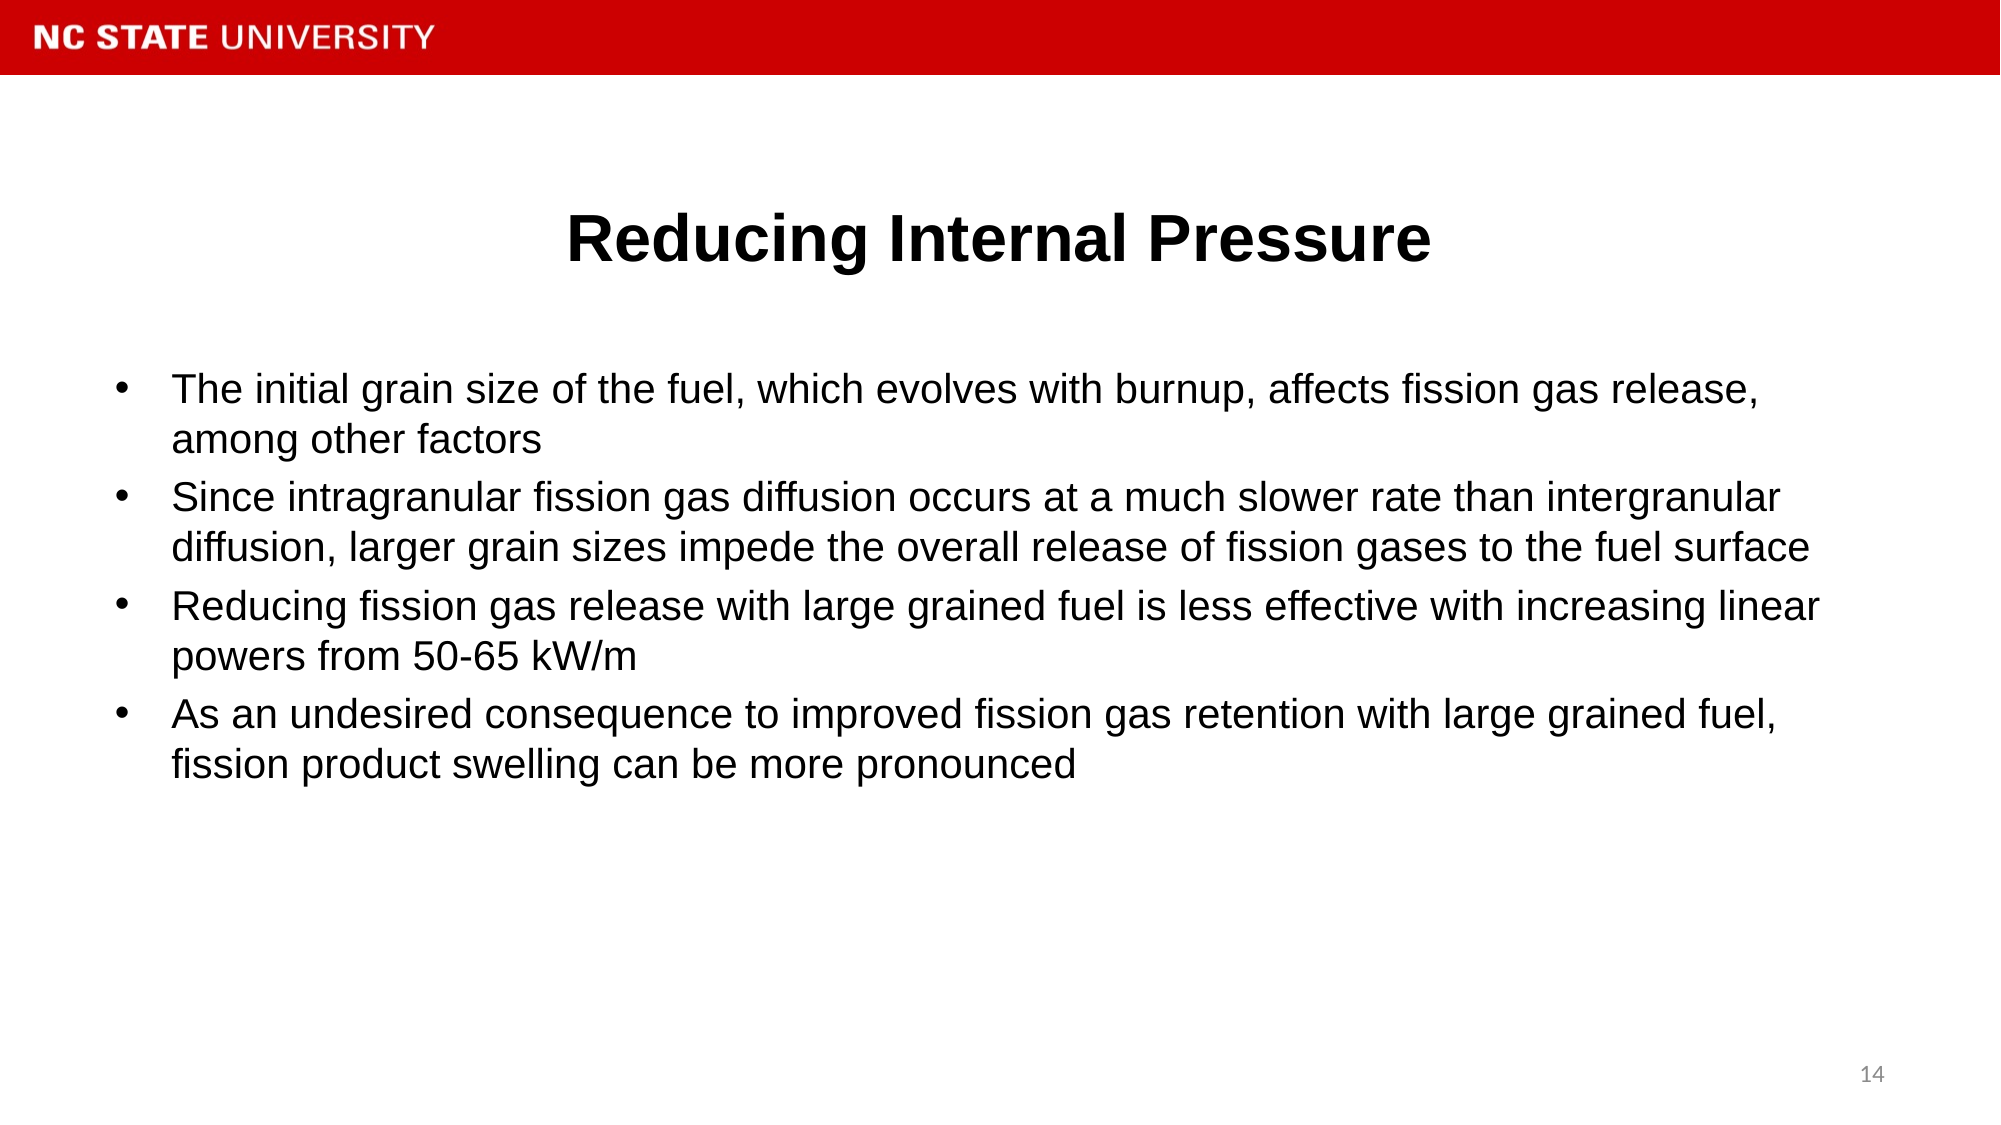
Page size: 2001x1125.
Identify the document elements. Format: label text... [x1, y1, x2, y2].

picture [0, 0, 2000, 75]
title Reducing Internal Pressure [99, 147, 1900, 323]
slide_number 14 [1433, 1042, 1900, 1103]
list The initial grain size of the fuel, which evolves with burnup, affects fission gas release, among other factors Since intragranular fission gas diffusion occurs at a much slower rate than intergranular diffusion, larger grain sizes impede the overall release of fission gases to the fuel surface Reducing fission gas release with large grained fuel is less effective with increasing linear powers from 50-65 kW/m As an undesired consequence to improved fission gas retention with large grained fuel, fission product swelling can be more pronounced [99, 354, 1900, 1005]
